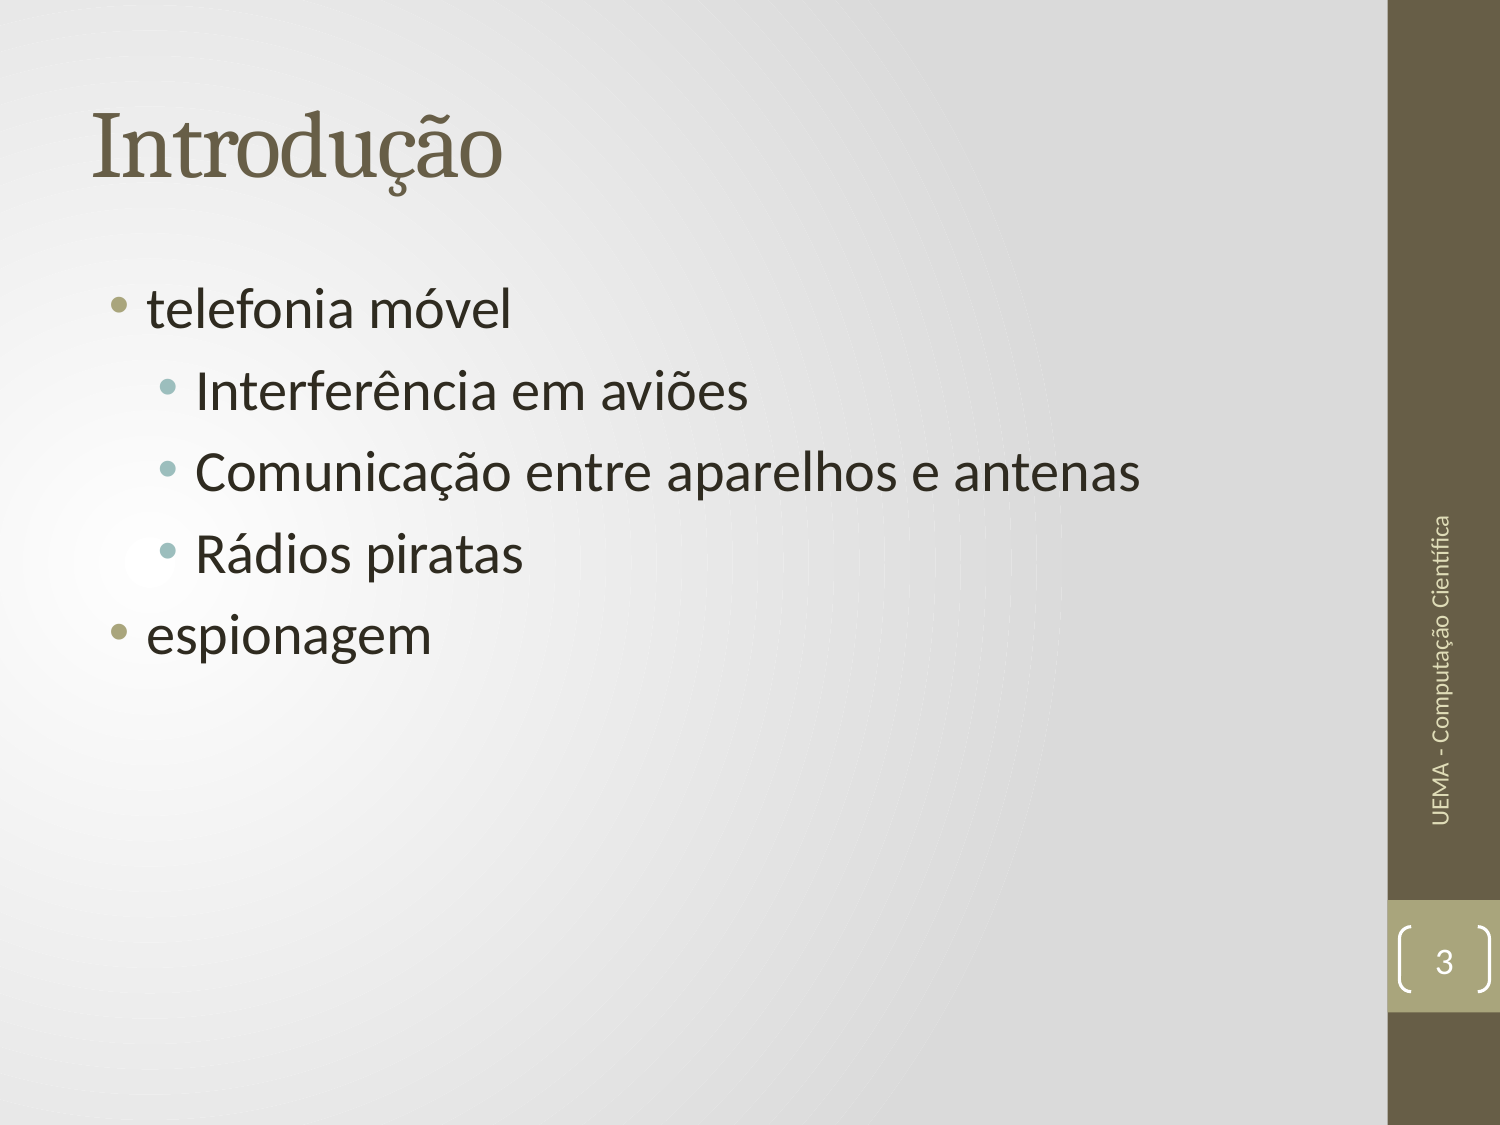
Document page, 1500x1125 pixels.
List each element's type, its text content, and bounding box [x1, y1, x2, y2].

slide_number 3 [1397, 925, 1492, 994]
title Introdução [75, 45, 1325, 233]
list telefonia móvel Interferência em aviões Comunicação entre aparelhos e antenas Rádios piratas espionagem [75, 262, 1325, 1050]
footer UEMA - Computação Científica [1408, 500, 1469, 889]
